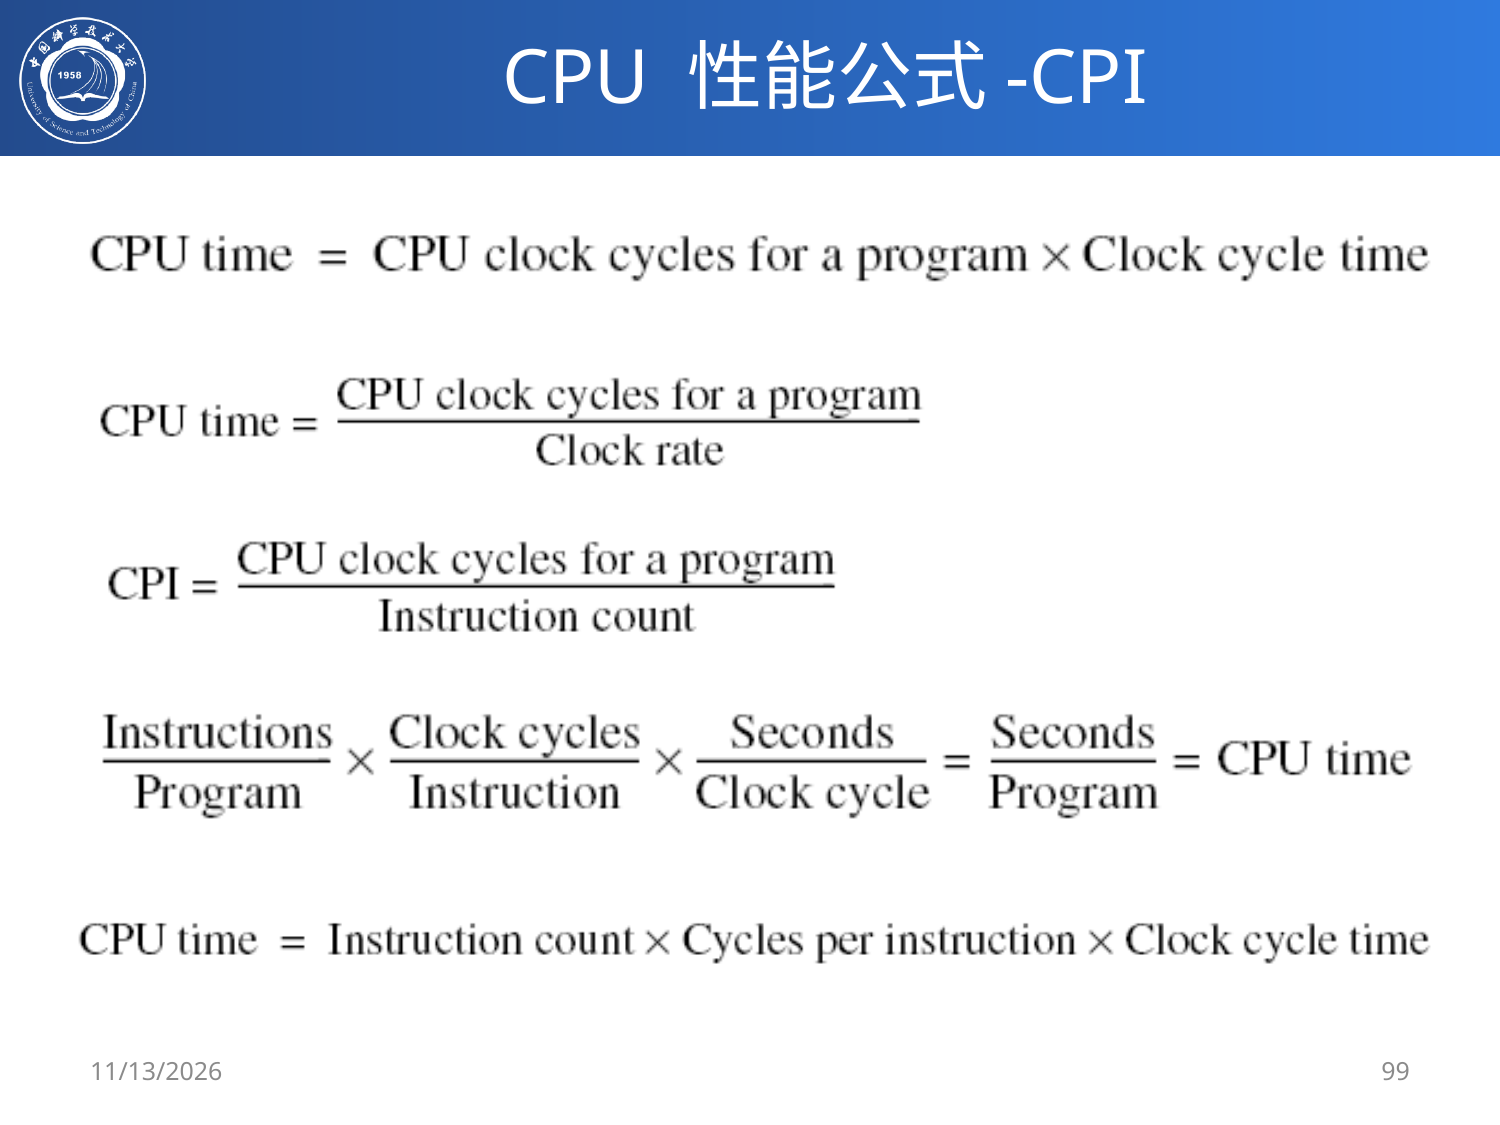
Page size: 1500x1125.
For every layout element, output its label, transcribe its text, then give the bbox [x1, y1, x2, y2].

picture [60, 879, 1471, 999]
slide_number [75, 1042, 425, 1103]
picture [19, 17, 146, 144]
slide_number 99 [1074, 1042, 1425, 1103]
title CPU 性能公式-CPI [150, 0, 1500, 148]
picture [54, 332, 1456, 846]
picture [38, 184, 1500, 310]
